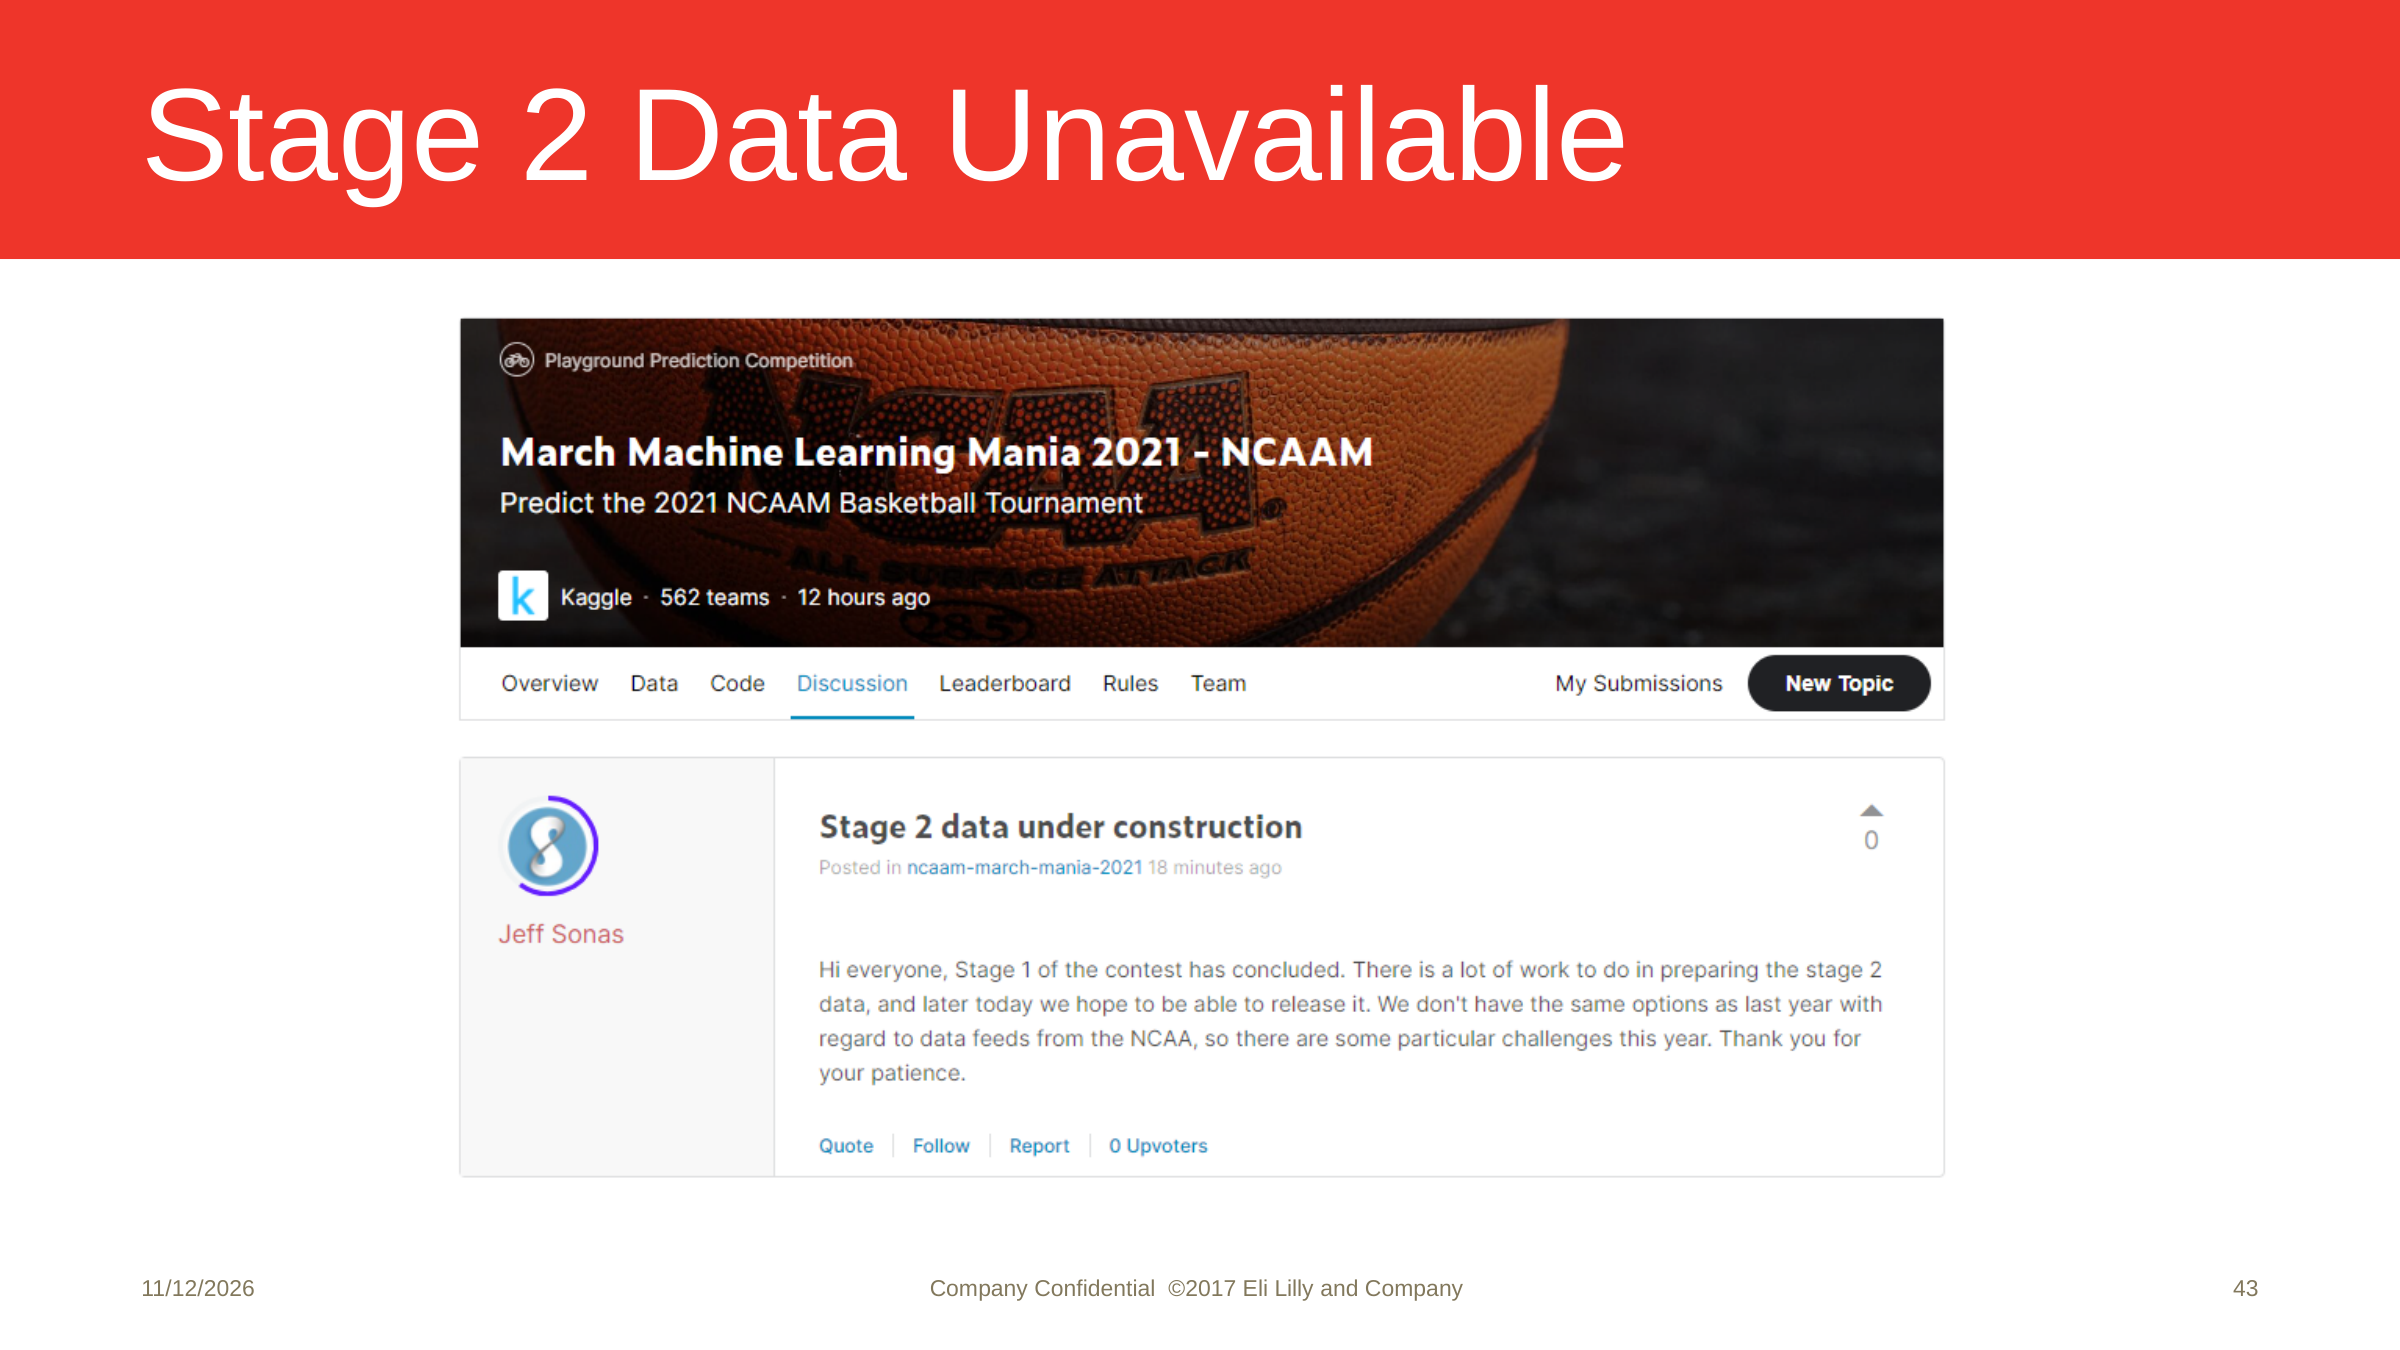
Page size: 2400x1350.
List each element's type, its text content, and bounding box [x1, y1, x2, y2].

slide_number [120, 1251, 680, 1324]
title Stage 2 Data Unavailable [120, 15, 2280, 241]
picture [0, 0, 2400, 1350]
footer Company Confidential ©2017 Eli Lilly and Company [819, 1251, 1580, 1324]
slide_number 43 [1719, 1251, 2280, 1324]
